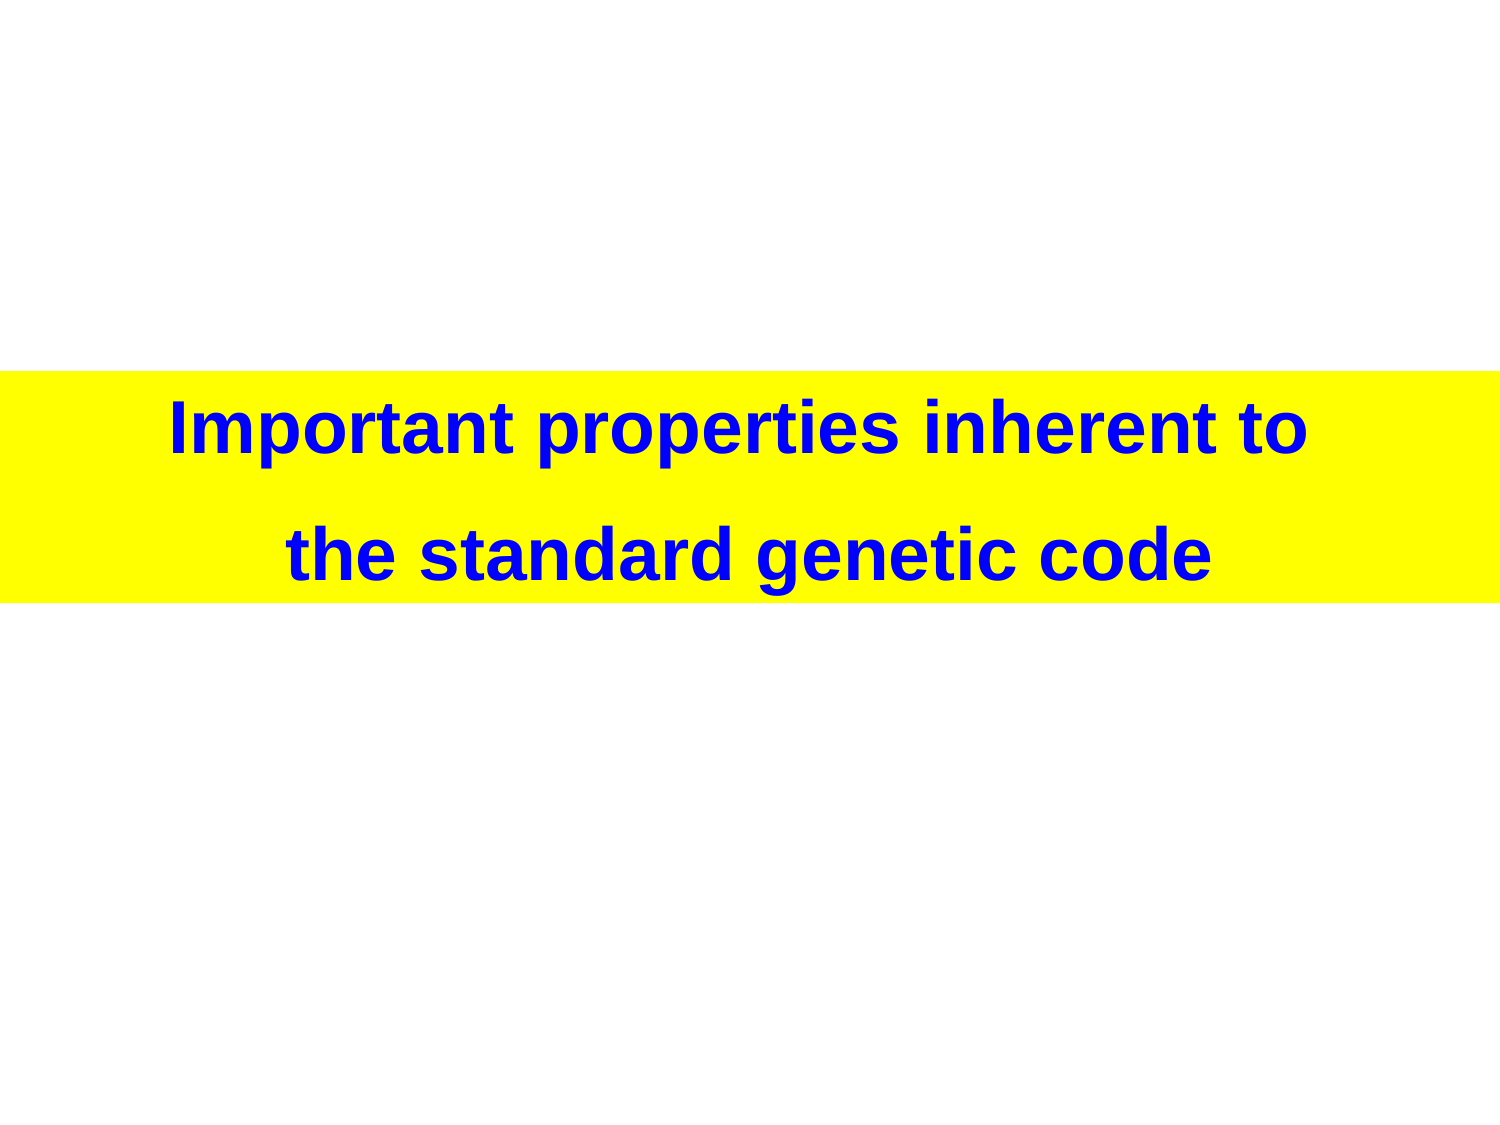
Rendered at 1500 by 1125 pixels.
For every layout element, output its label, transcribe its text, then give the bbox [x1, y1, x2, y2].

text_box Important properties inherent to the standard genetic code [0, 371, 1500, 604]
